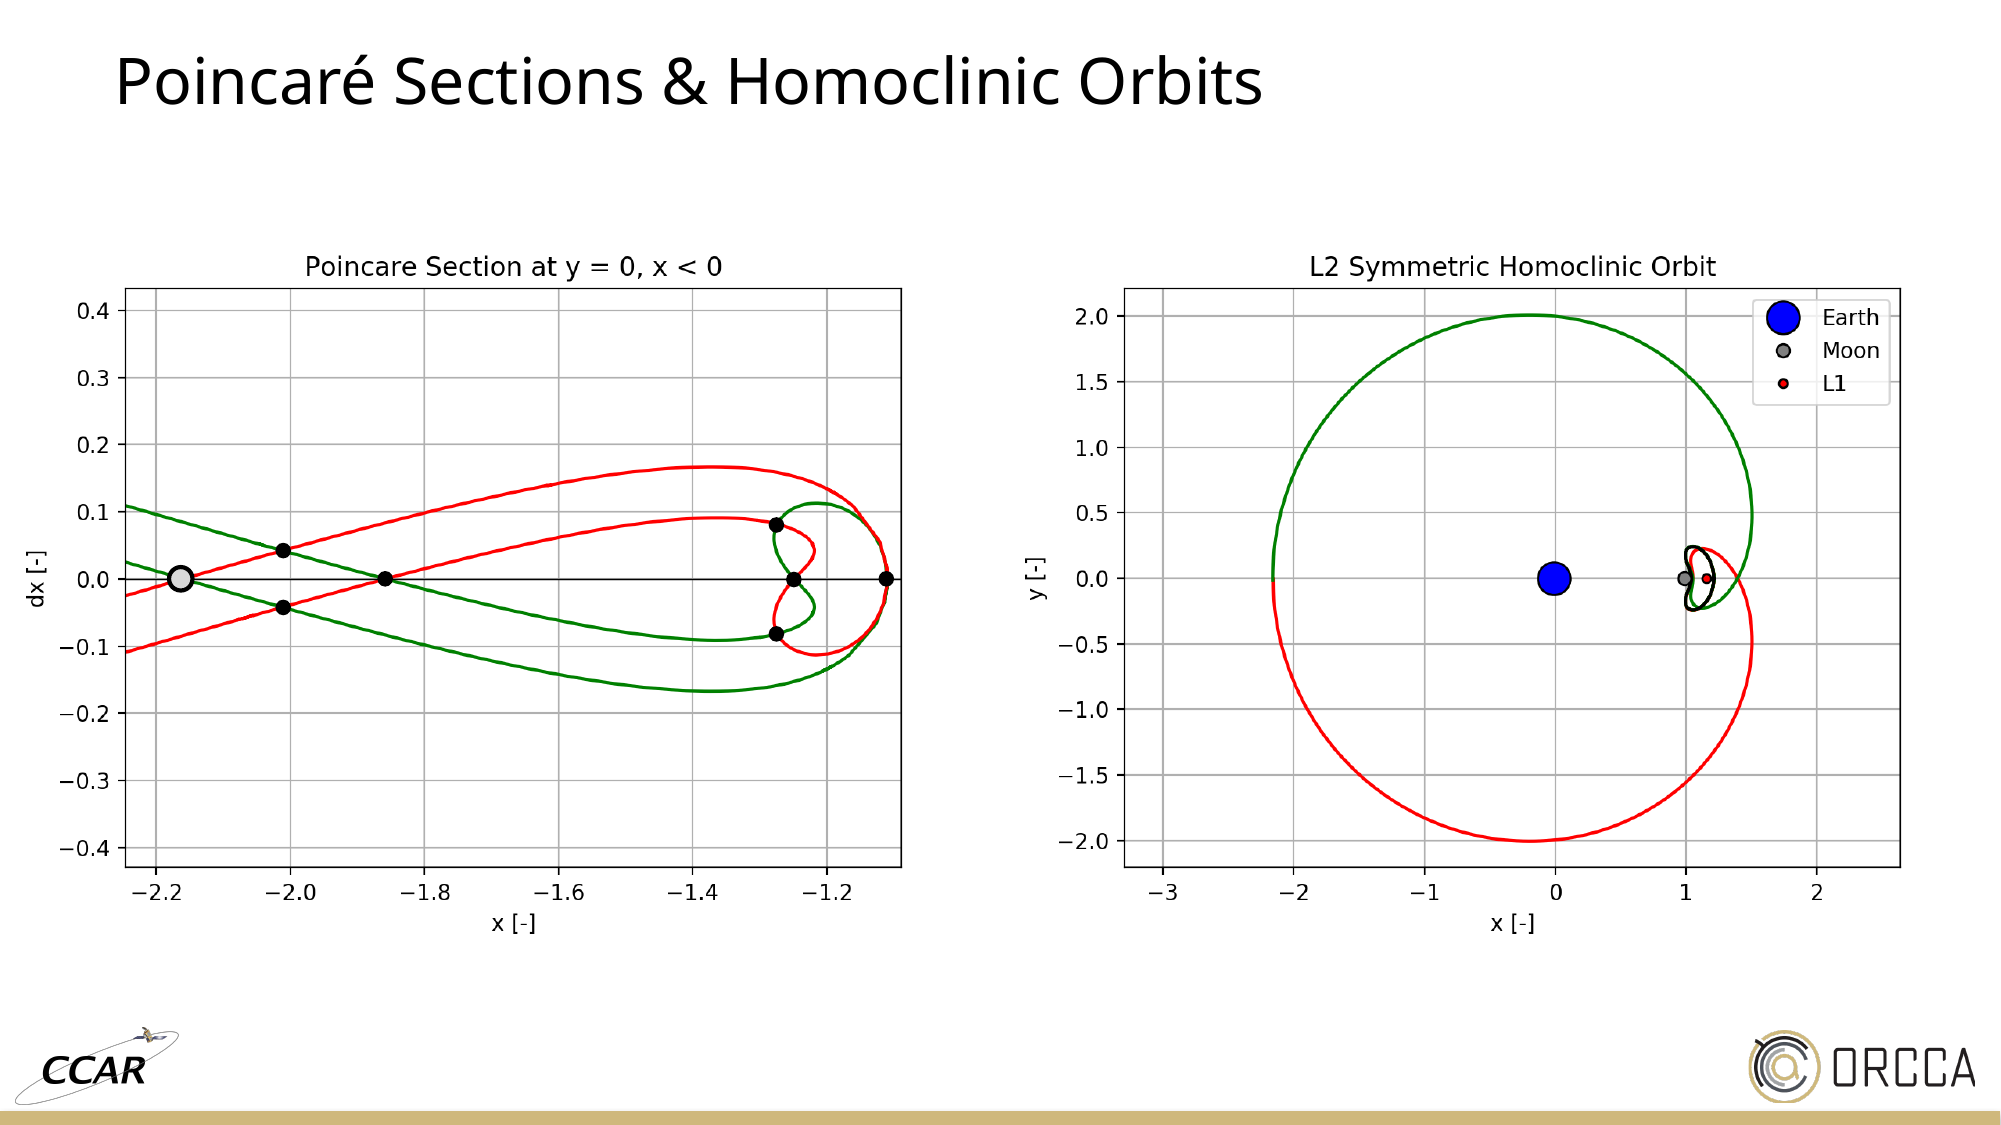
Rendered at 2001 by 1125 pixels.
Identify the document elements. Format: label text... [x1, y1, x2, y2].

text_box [0, 198, 1001, 950]
title Poincaré Sections & Homoclinic Orbits [99, 32, 1900, 125]
picture [13, 1023, 181, 1112]
picture [1001, 198, 2000, 950]
